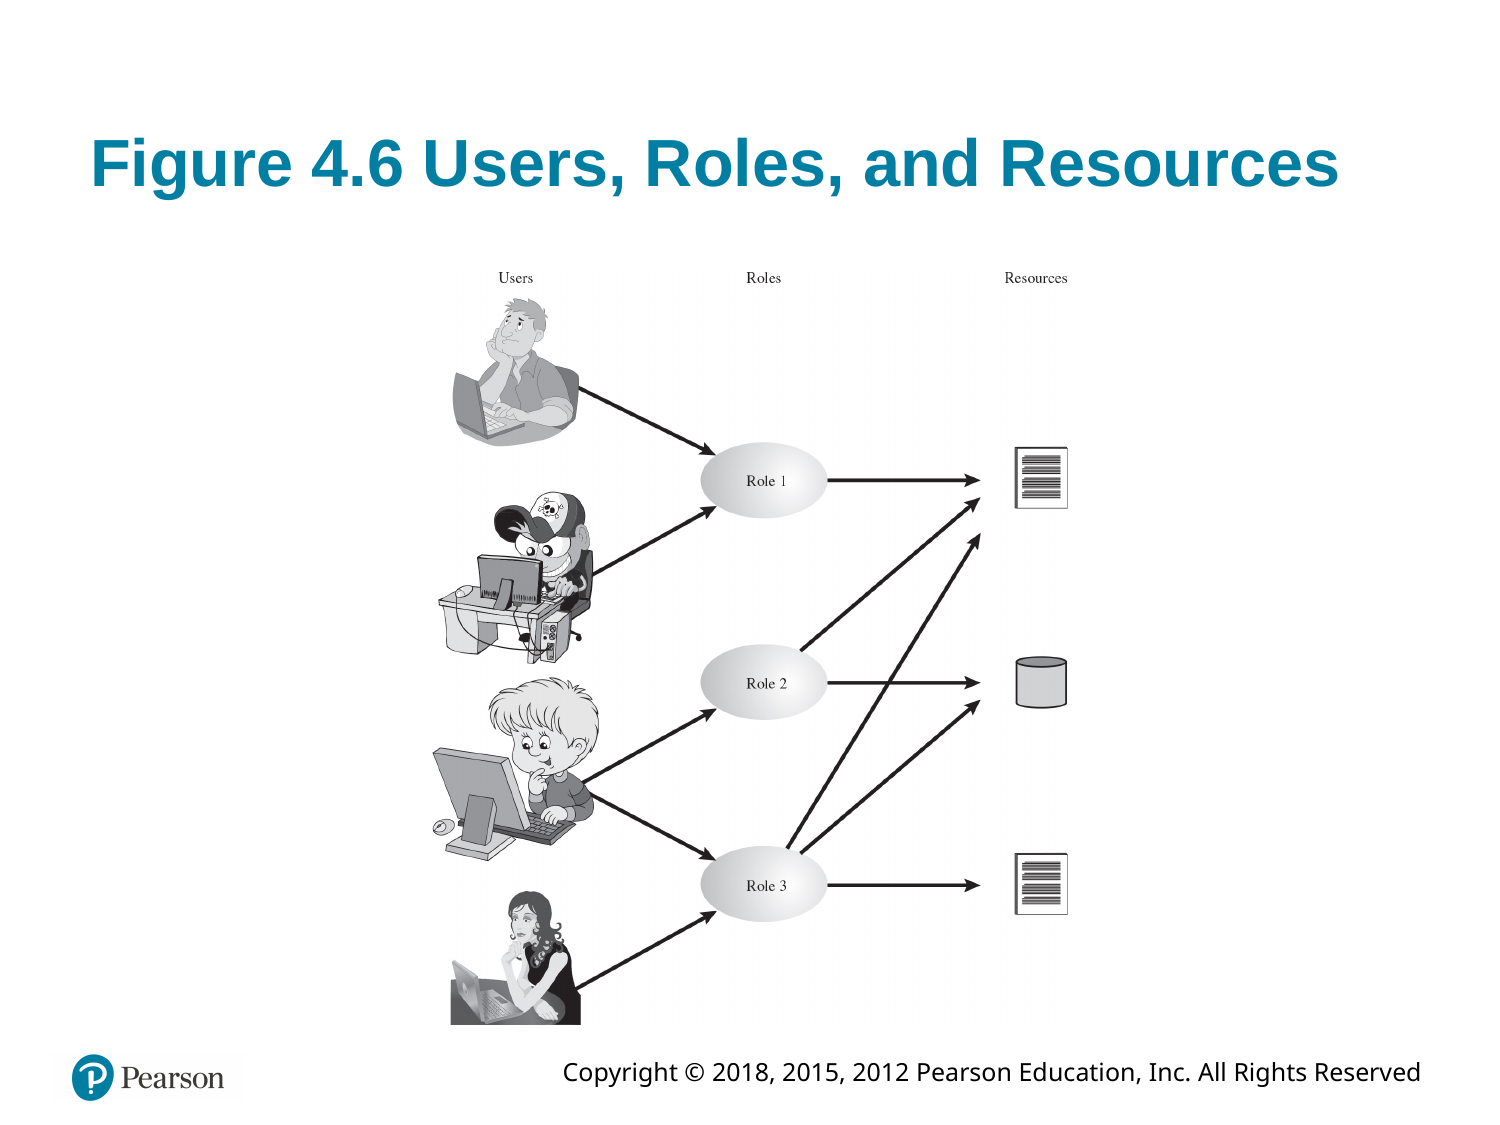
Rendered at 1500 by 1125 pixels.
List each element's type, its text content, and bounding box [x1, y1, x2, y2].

title Figure 4.6 Users, Roles, and Resources [75, 35, 1425, 216]
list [432, 272, 1068, 1026]
picture [51, 1053, 245, 1102]
